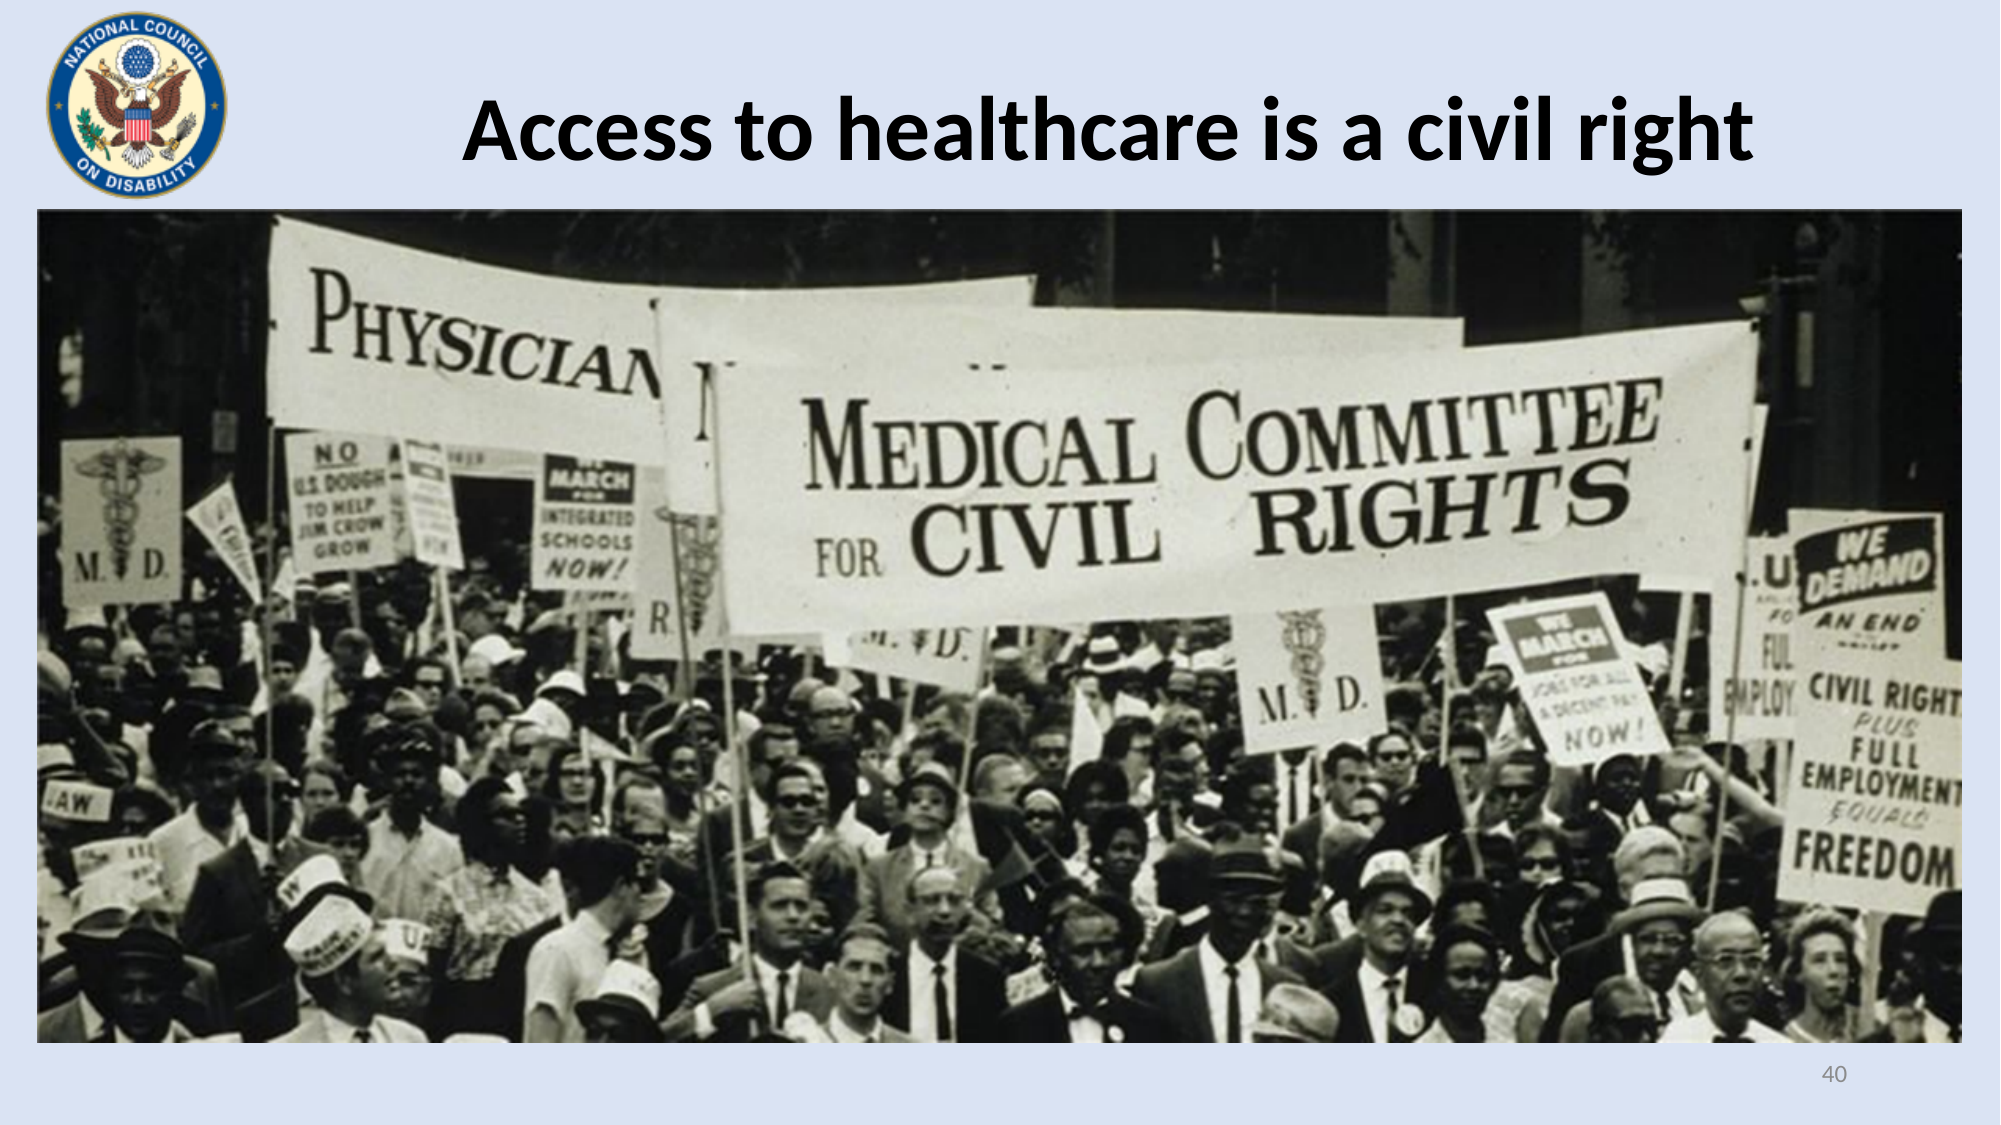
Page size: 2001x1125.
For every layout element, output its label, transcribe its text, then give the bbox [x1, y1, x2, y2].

title Access to healthcare is a civil right [447, 22, 2000, 240]
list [37, 209, 1962, 1043]
picture [37, 2, 237, 210]
slide_number 40 [1412, 1043, 1863, 1103]
